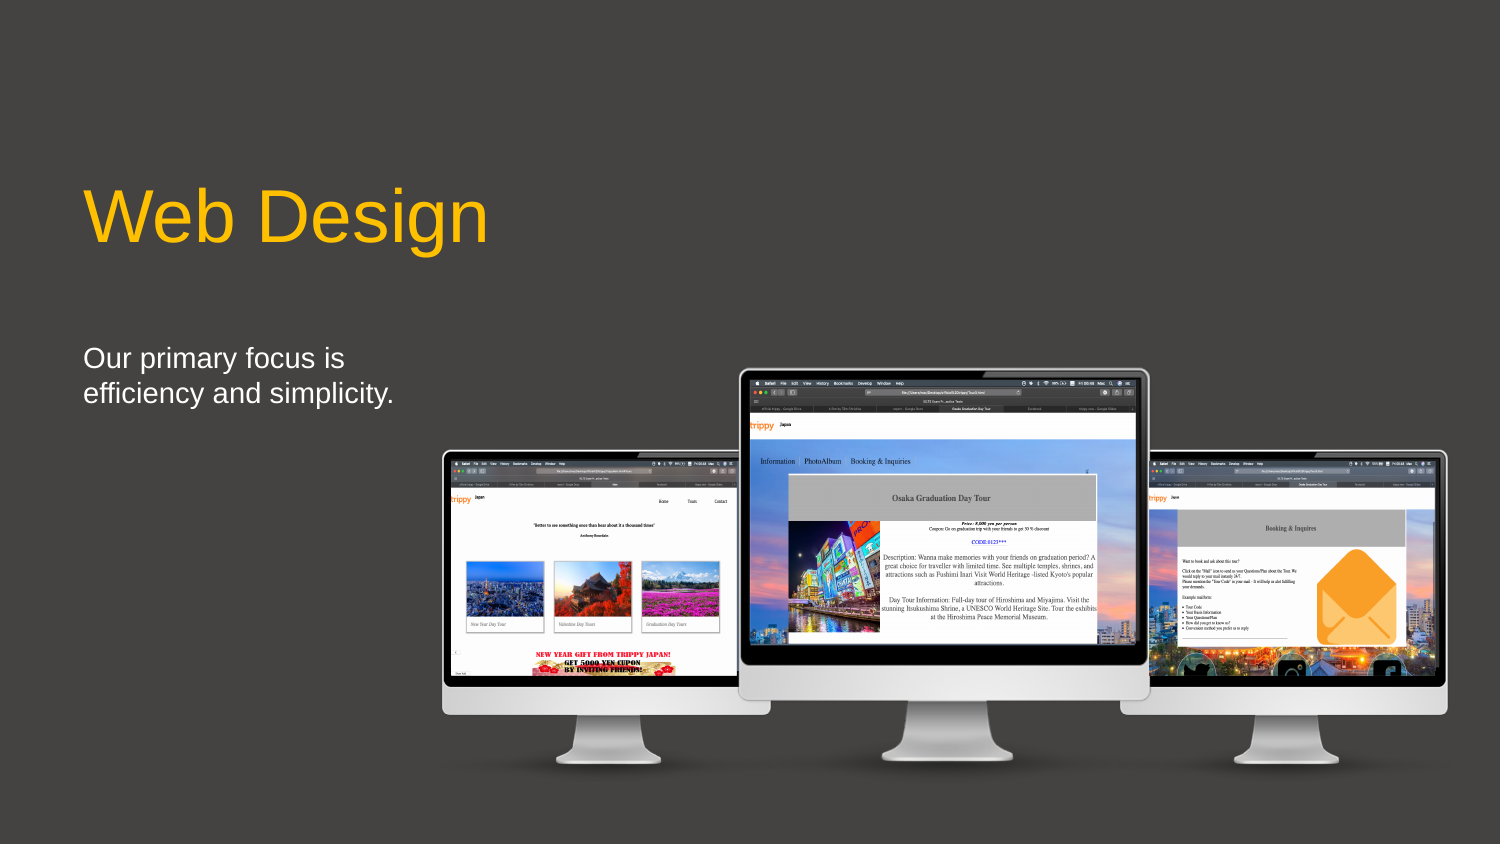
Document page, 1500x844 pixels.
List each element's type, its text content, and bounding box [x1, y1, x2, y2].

picture [438, 365, 1451, 785]
text_box Web Design [68, 110, 659, 307]
text_box Our primary focus is efficiency and simplicity. [68, 337, 428, 481]
